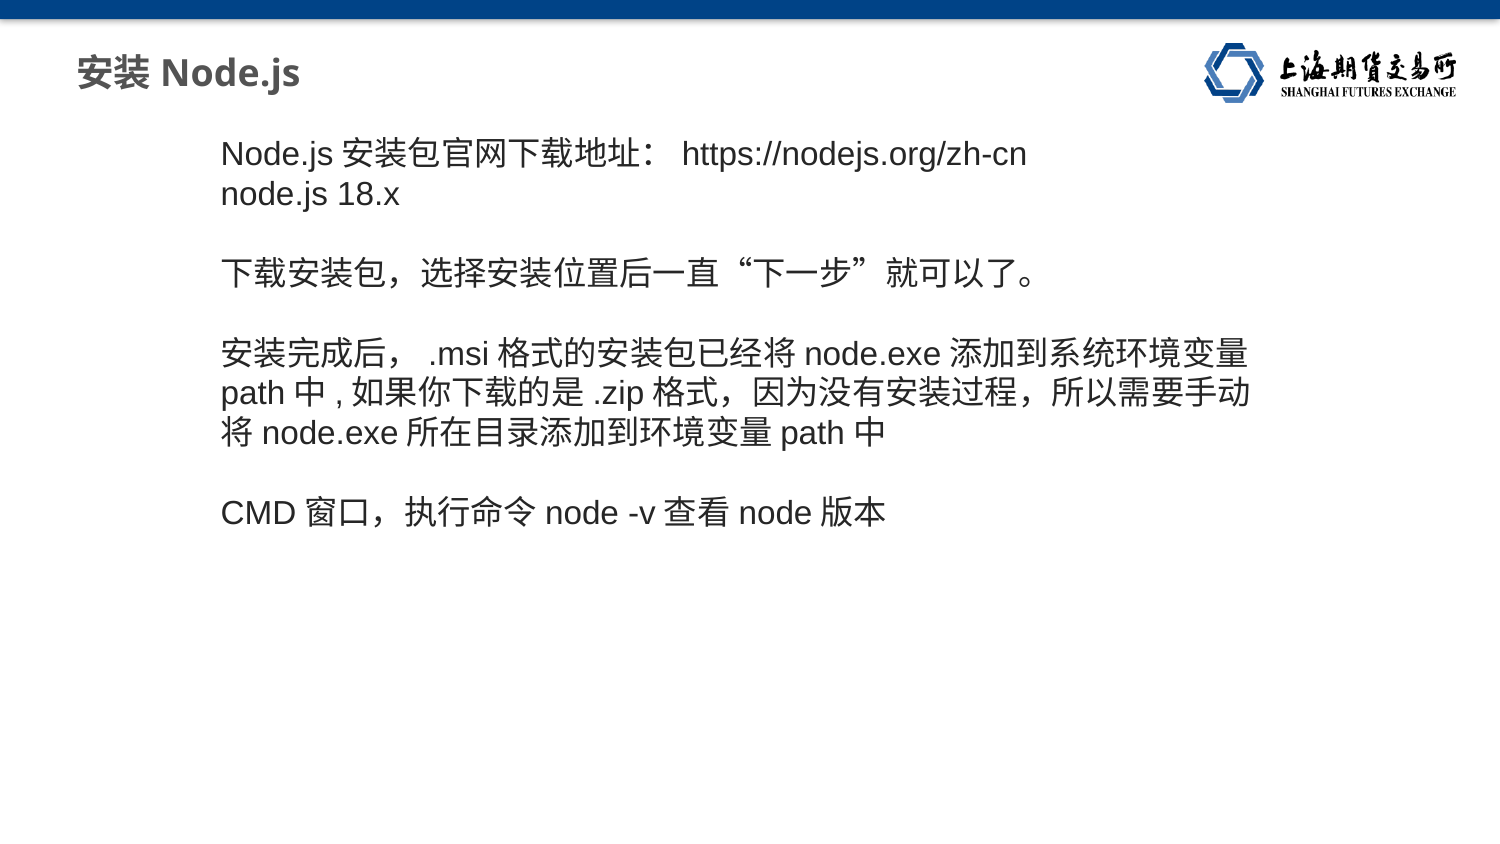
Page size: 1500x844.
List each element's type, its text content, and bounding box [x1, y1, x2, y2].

text_box Node.js安装包官网下载地址：https://nodejs.org/zh-cn node.js 18.x 下载安装包，选择安装位置后一直“下一步”就可以了。 安装完成后，.msi格式的安装包已经将node.exe添加到系统环境变量path中,如果你下载的是.zip格式，因为没有安装过程，所以需要手动将node.exe所在目录添加到环境变量path中 CMD窗口，执行命令node -v查看node版本 [213, 124, 1287, 568]
text_box 安装Node.js [68, 41, 678, 102]
text_box [0, 0, 1500, 20]
picture [1203, 42, 1456, 103]
